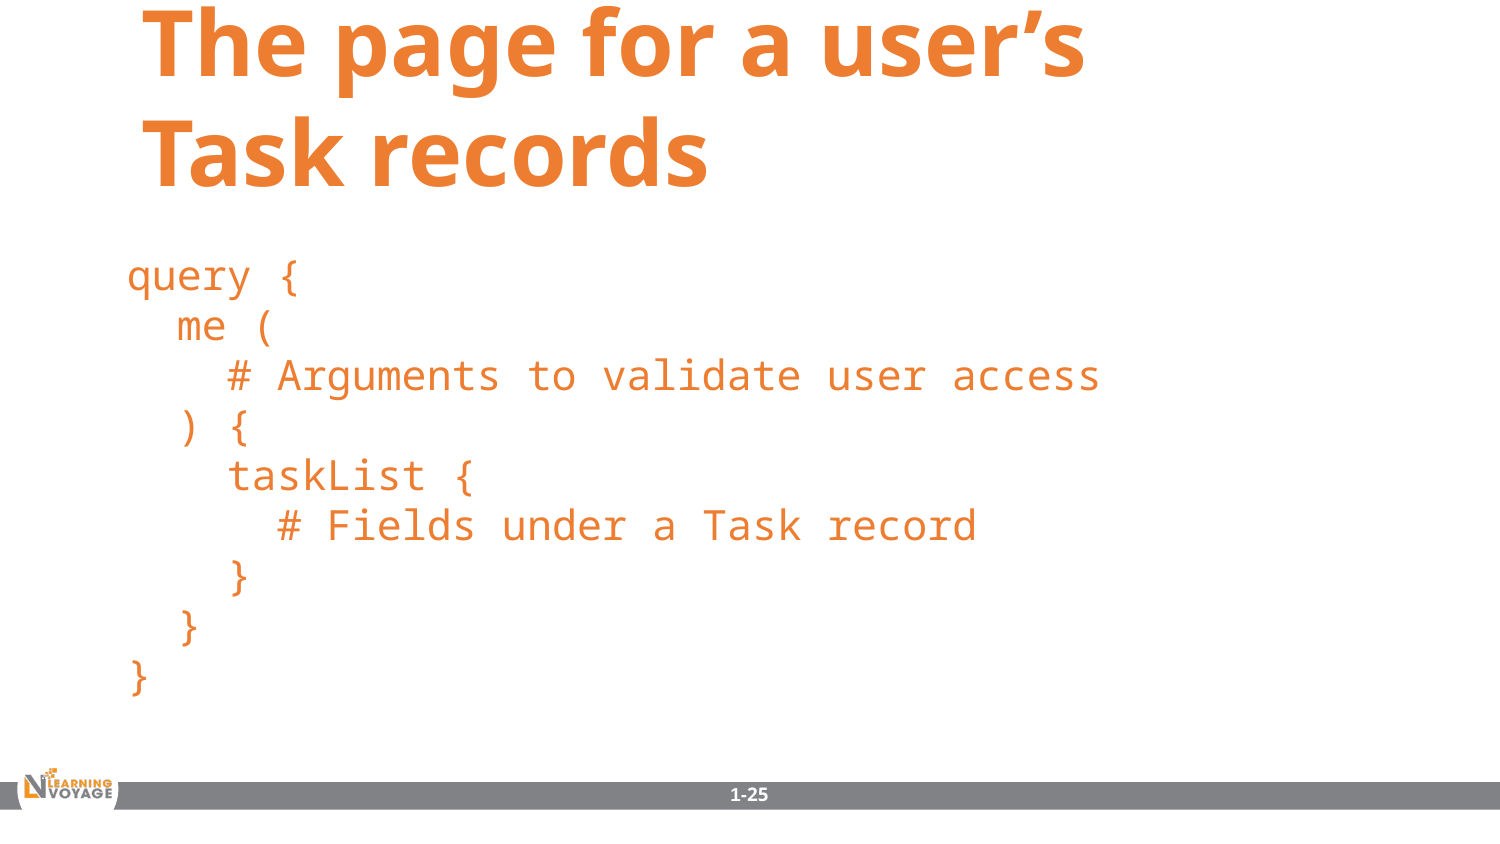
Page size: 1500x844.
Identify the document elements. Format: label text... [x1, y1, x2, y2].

slide_number 1-25 [692, 770, 784, 821]
text_box The page for a user’s Task records [126, 37, 1231, 153]
text_box query { me ( # Arguments to validate user access ) { taskList { # Fields under a Task record } } } [126, 246, 1373, 699]
picture [0, 706, 144, 844]
